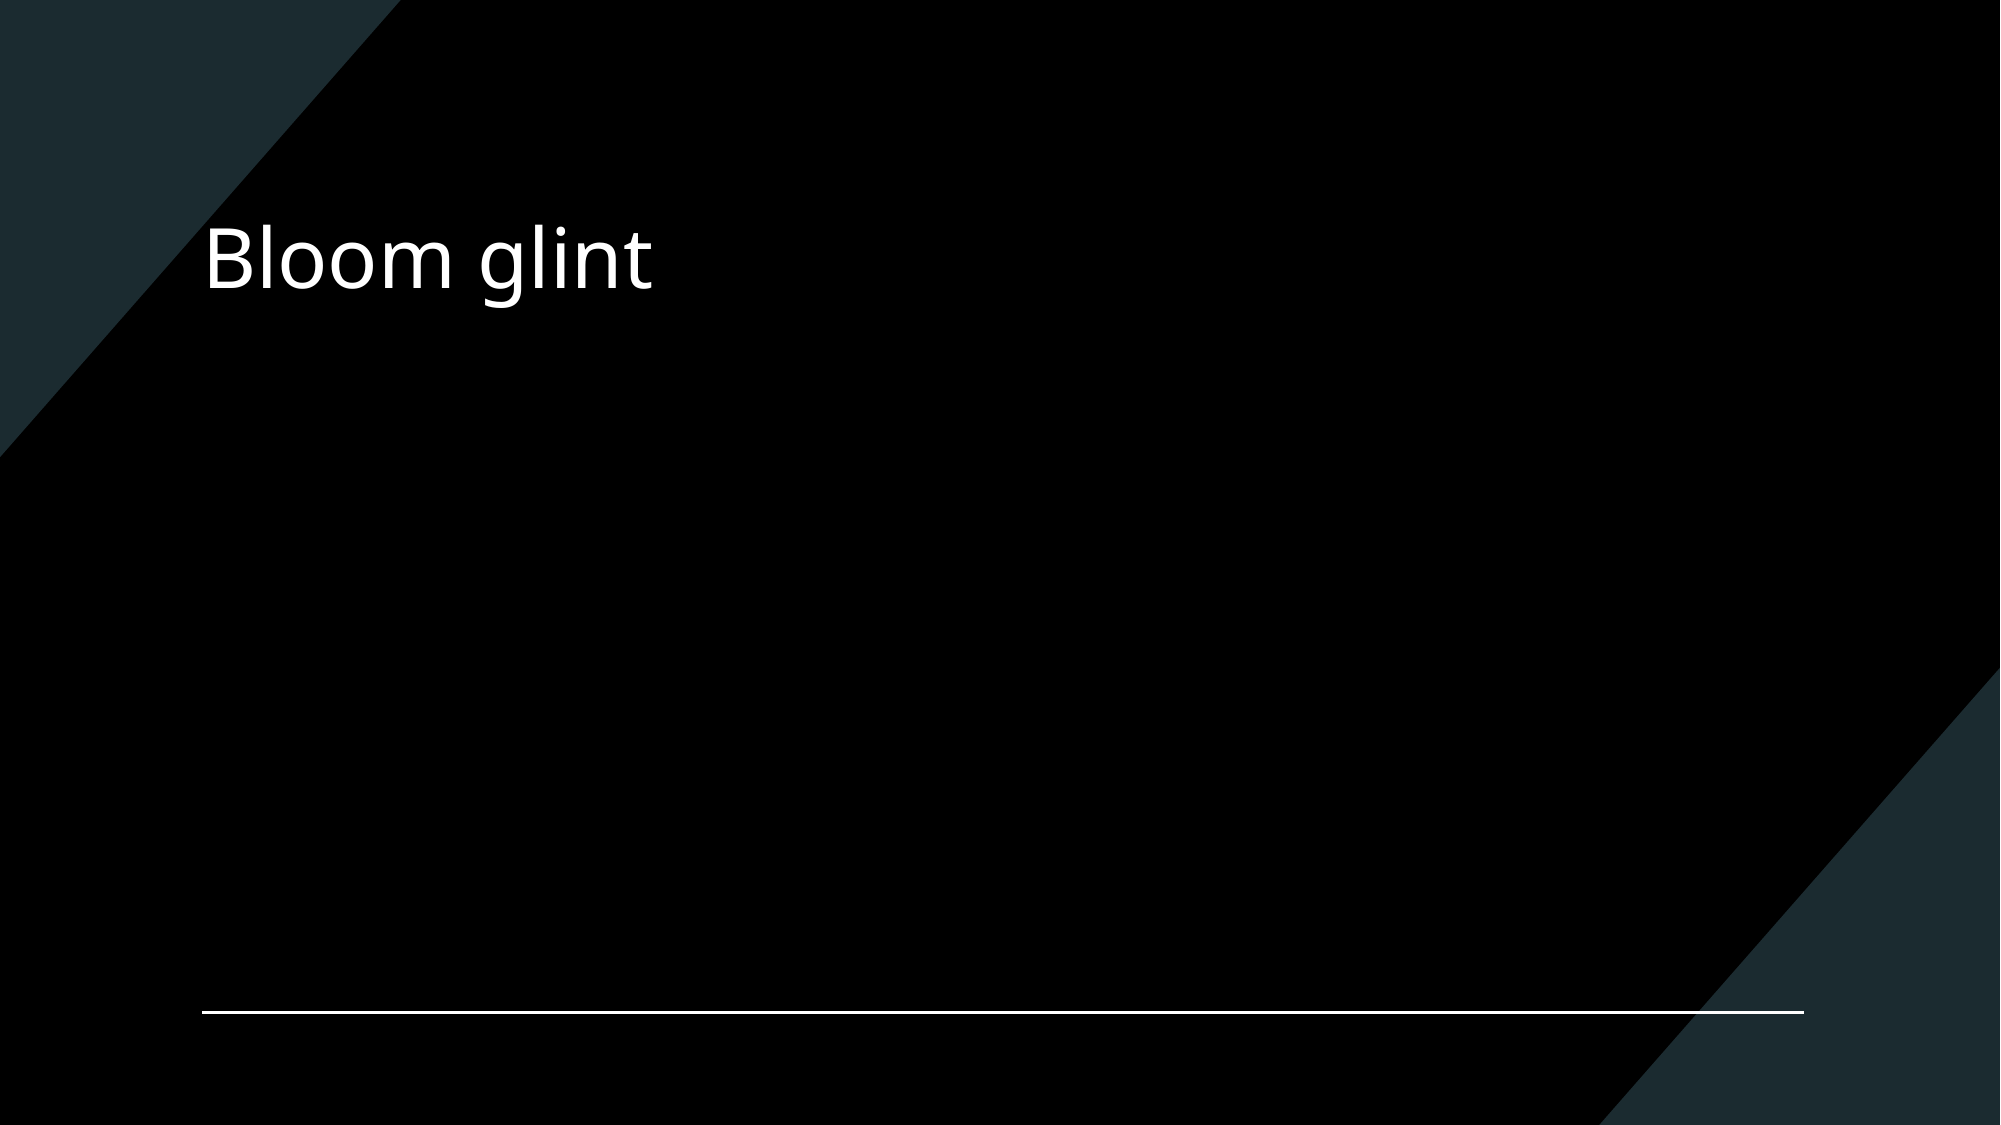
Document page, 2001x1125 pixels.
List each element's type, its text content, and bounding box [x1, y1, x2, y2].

title Bloom glint [187, 143, 1813, 367]
